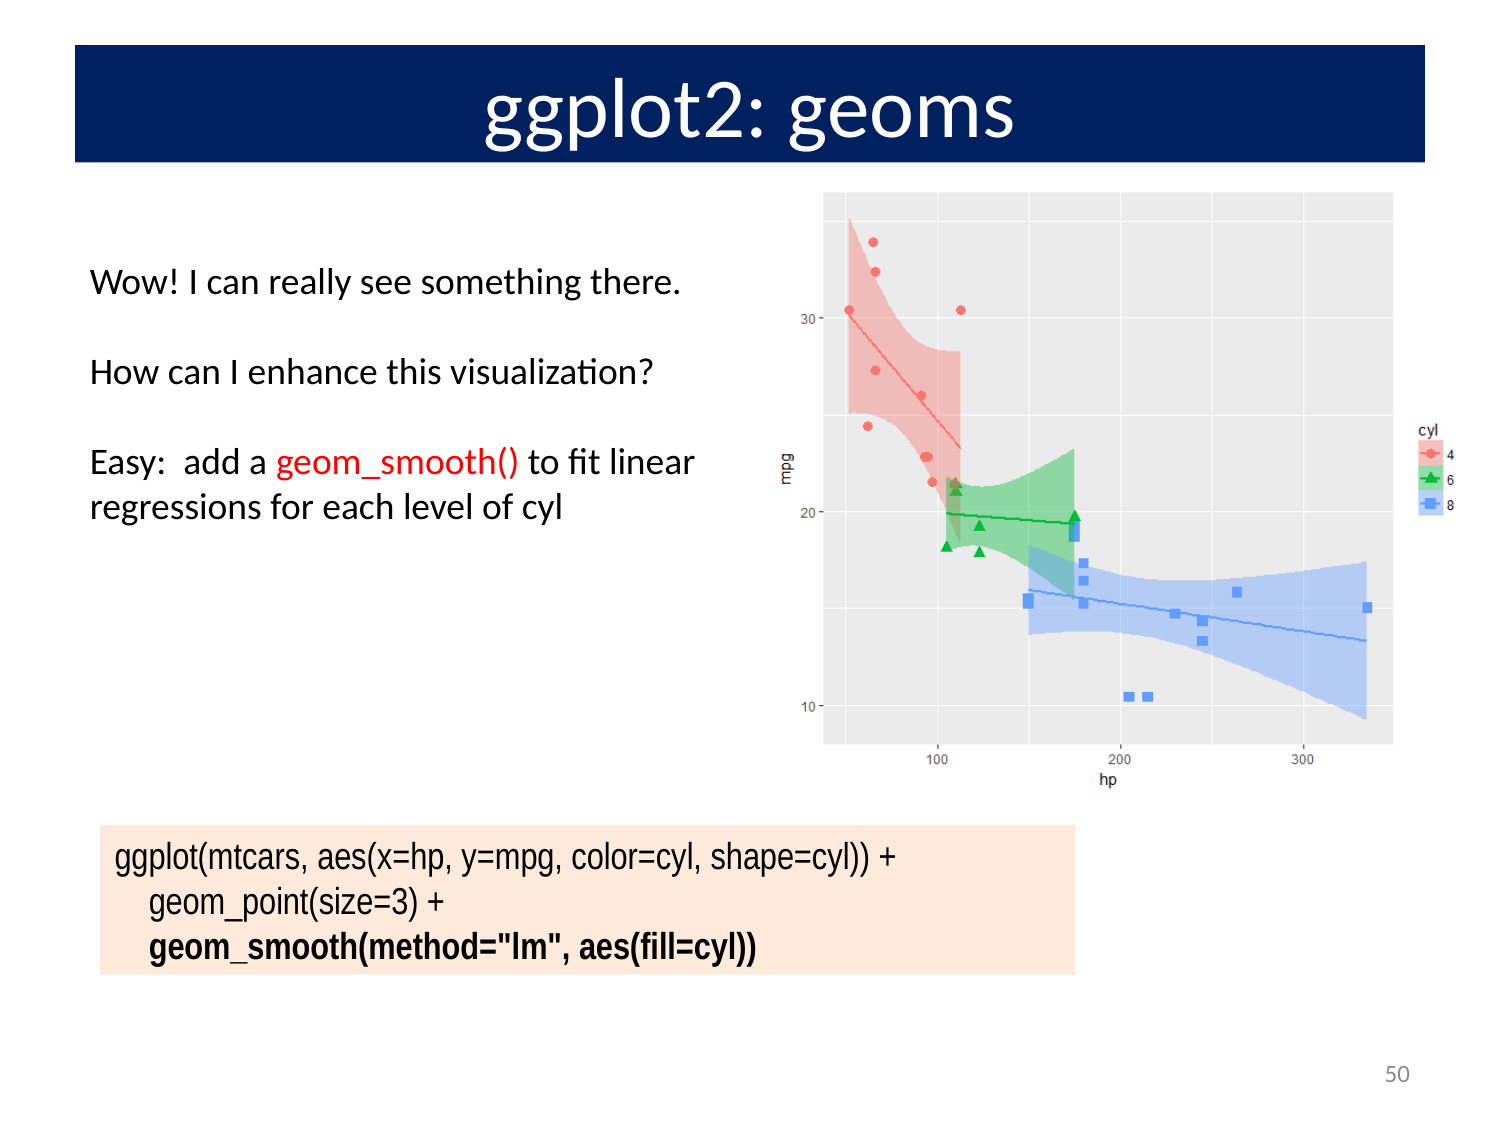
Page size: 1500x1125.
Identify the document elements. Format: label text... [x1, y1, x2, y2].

text_box Wow! I can really see something there. How can I enhance this visualization? Easy: add a geom_smooth() to fit linear regressions for each level of cyl [75, 249, 725, 535]
text_box ggplot(mtcars, aes(x=hp, y=mpg, color=cyl, shape=cyl)) + geom_point(size=3) + geom_smooth(method="lm", aes(fill=cyl)) [99, 824, 1075, 975]
picture [772, 187, 1461, 796]
slide_number 50 [1074, 1042, 1425, 1103]
title ggplot2: geoms [75, 45, 1425, 163]
